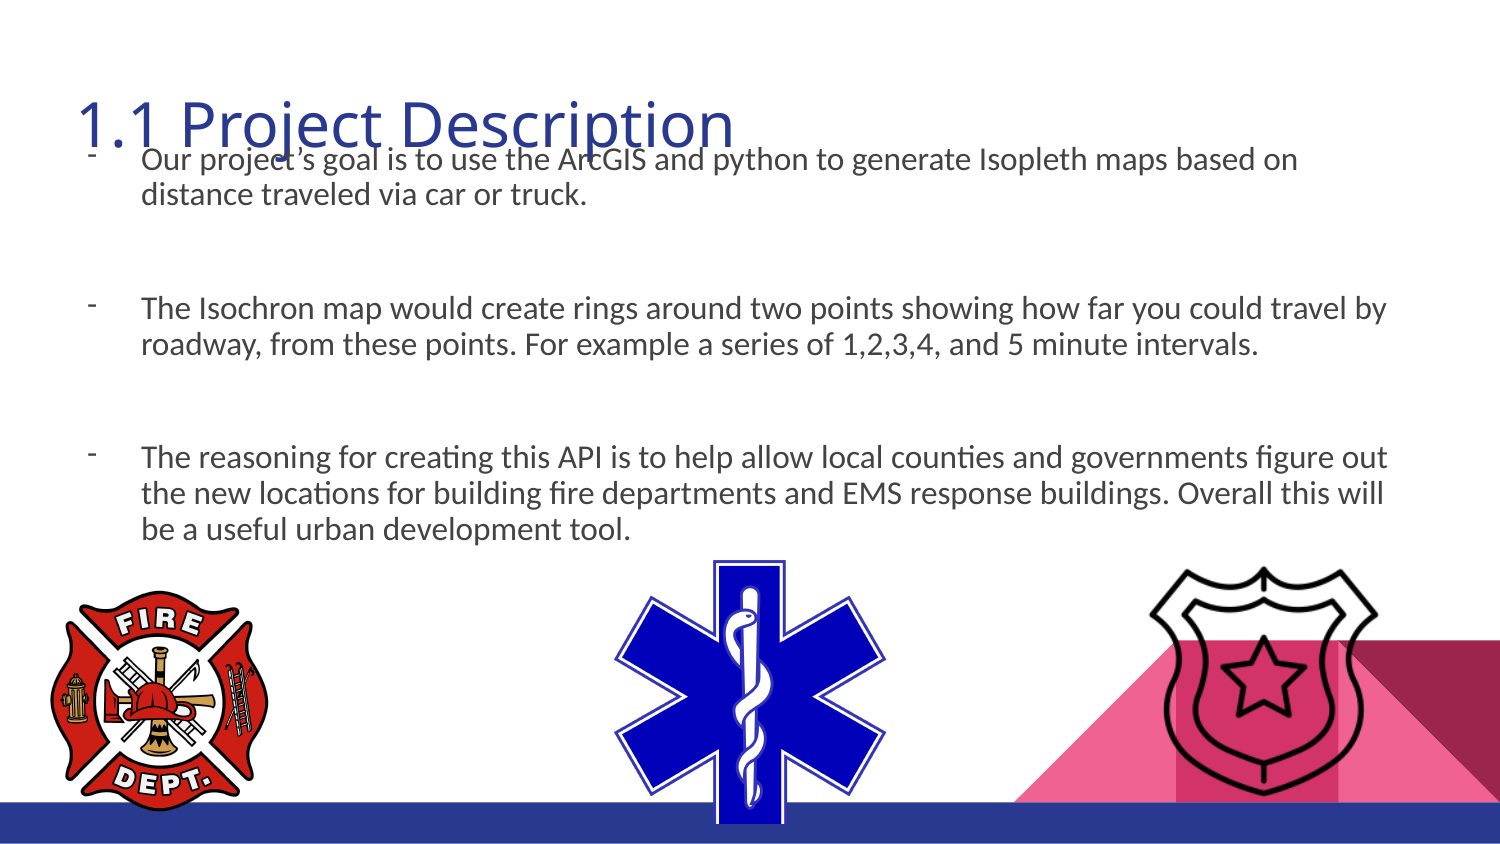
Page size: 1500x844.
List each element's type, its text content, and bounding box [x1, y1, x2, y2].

picture [541, 539, 958, 824]
title 1.1 Project Description [60, 70, 1458, 170]
picture [1135, 553, 1393, 811]
list Our project’s goal is to use the ArcGIS and python to generate Isopleth maps based on distance traveled via car or truck. The Isochron map would create rings around two points showing how far you could travel by roadway, from these points. For example a series of 1,2,3,4, and 5 minute intervals. The reasoning for creating this API is to help allow local counties and governments figure out the new locations for building fire departments and EMS response buildings. Overall this will be a useful urban development tool. [51, 126, 1423, 642]
picture [0, 578, 320, 824]
